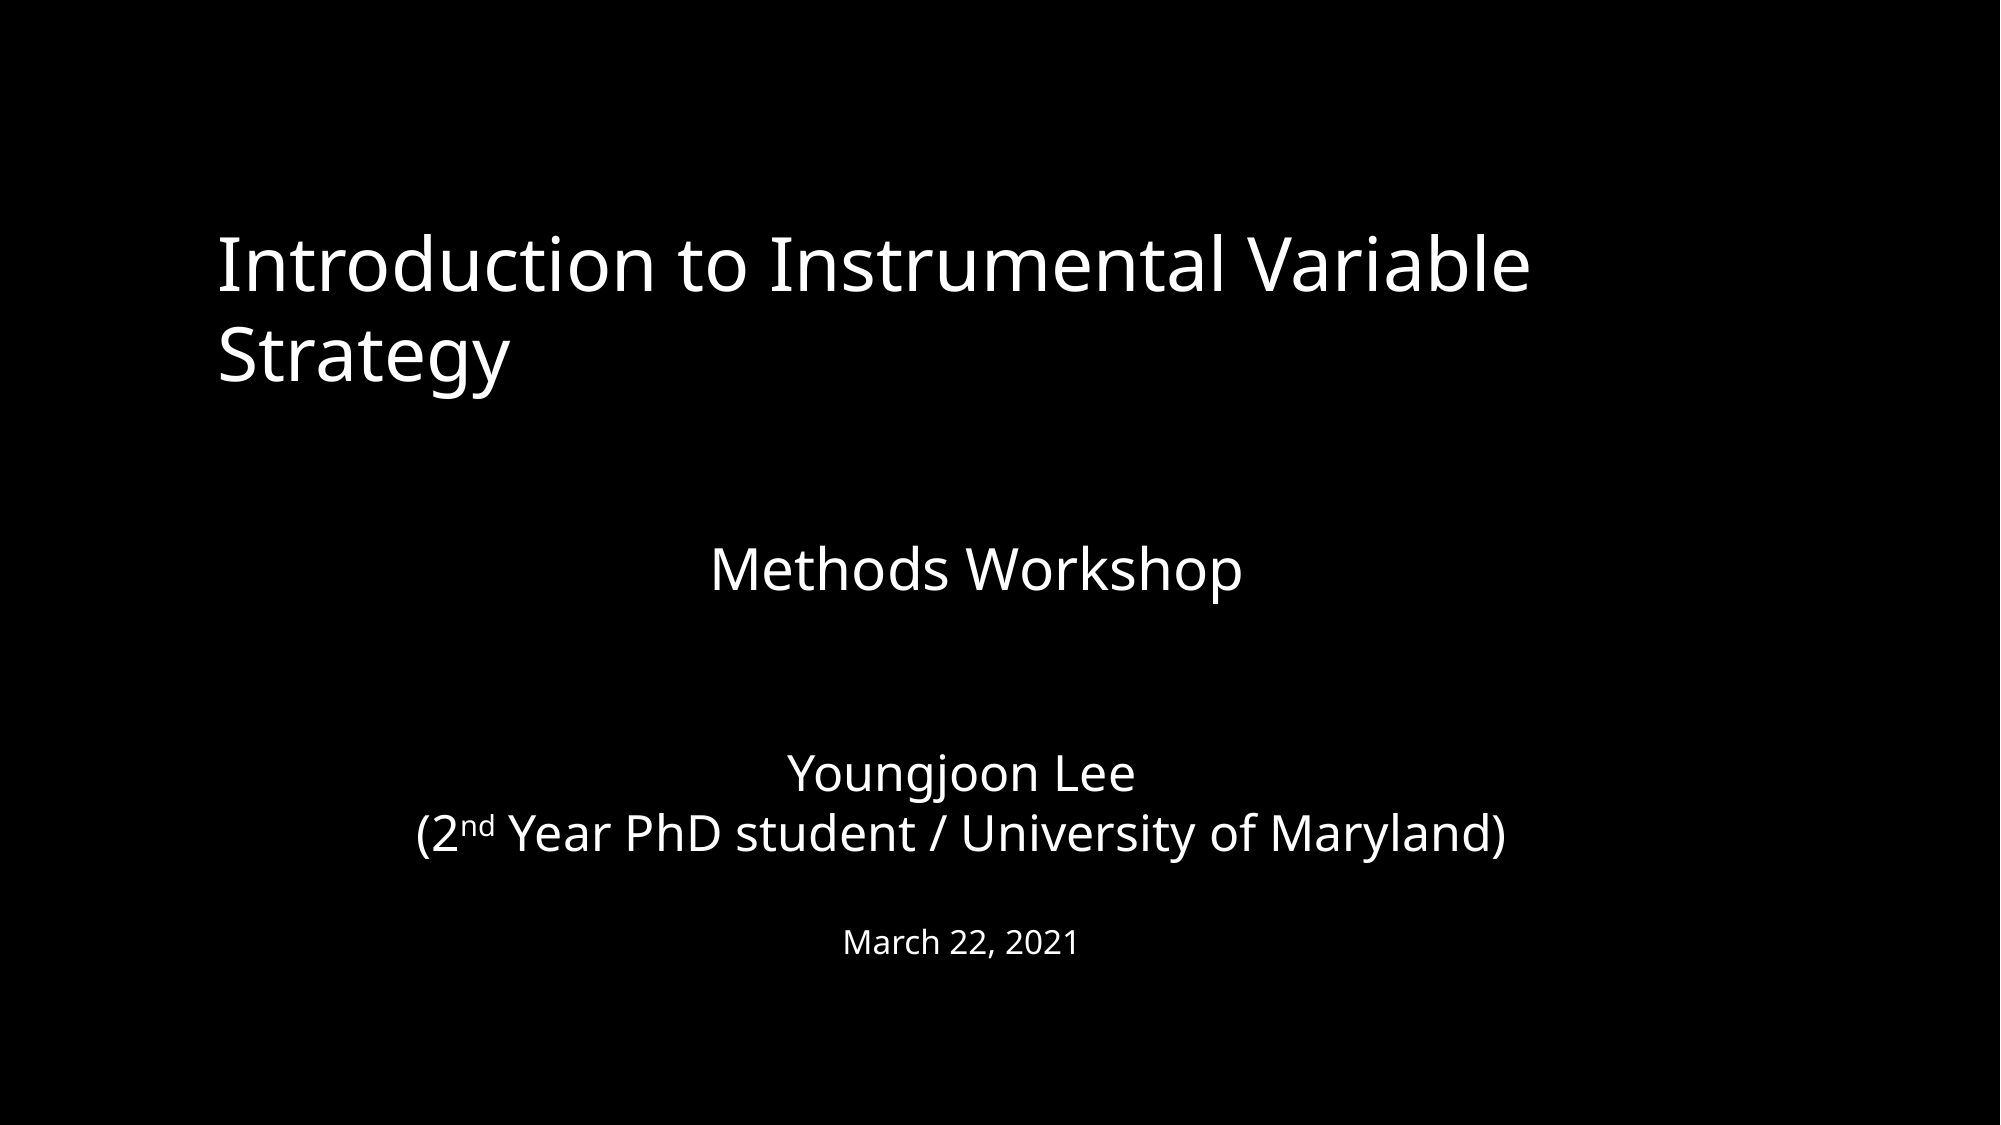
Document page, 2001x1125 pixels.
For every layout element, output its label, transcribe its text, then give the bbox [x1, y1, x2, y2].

text_box Methods Workshop [694, 524, 1284, 610]
text_box Youngjoon Lee (2nd Year PhD student / University of Maryland) March 22, 2021 [353, 733, 1571, 969]
text_box Introduction to Instrumental Variable Strategy [203, 209, 1828, 404]
